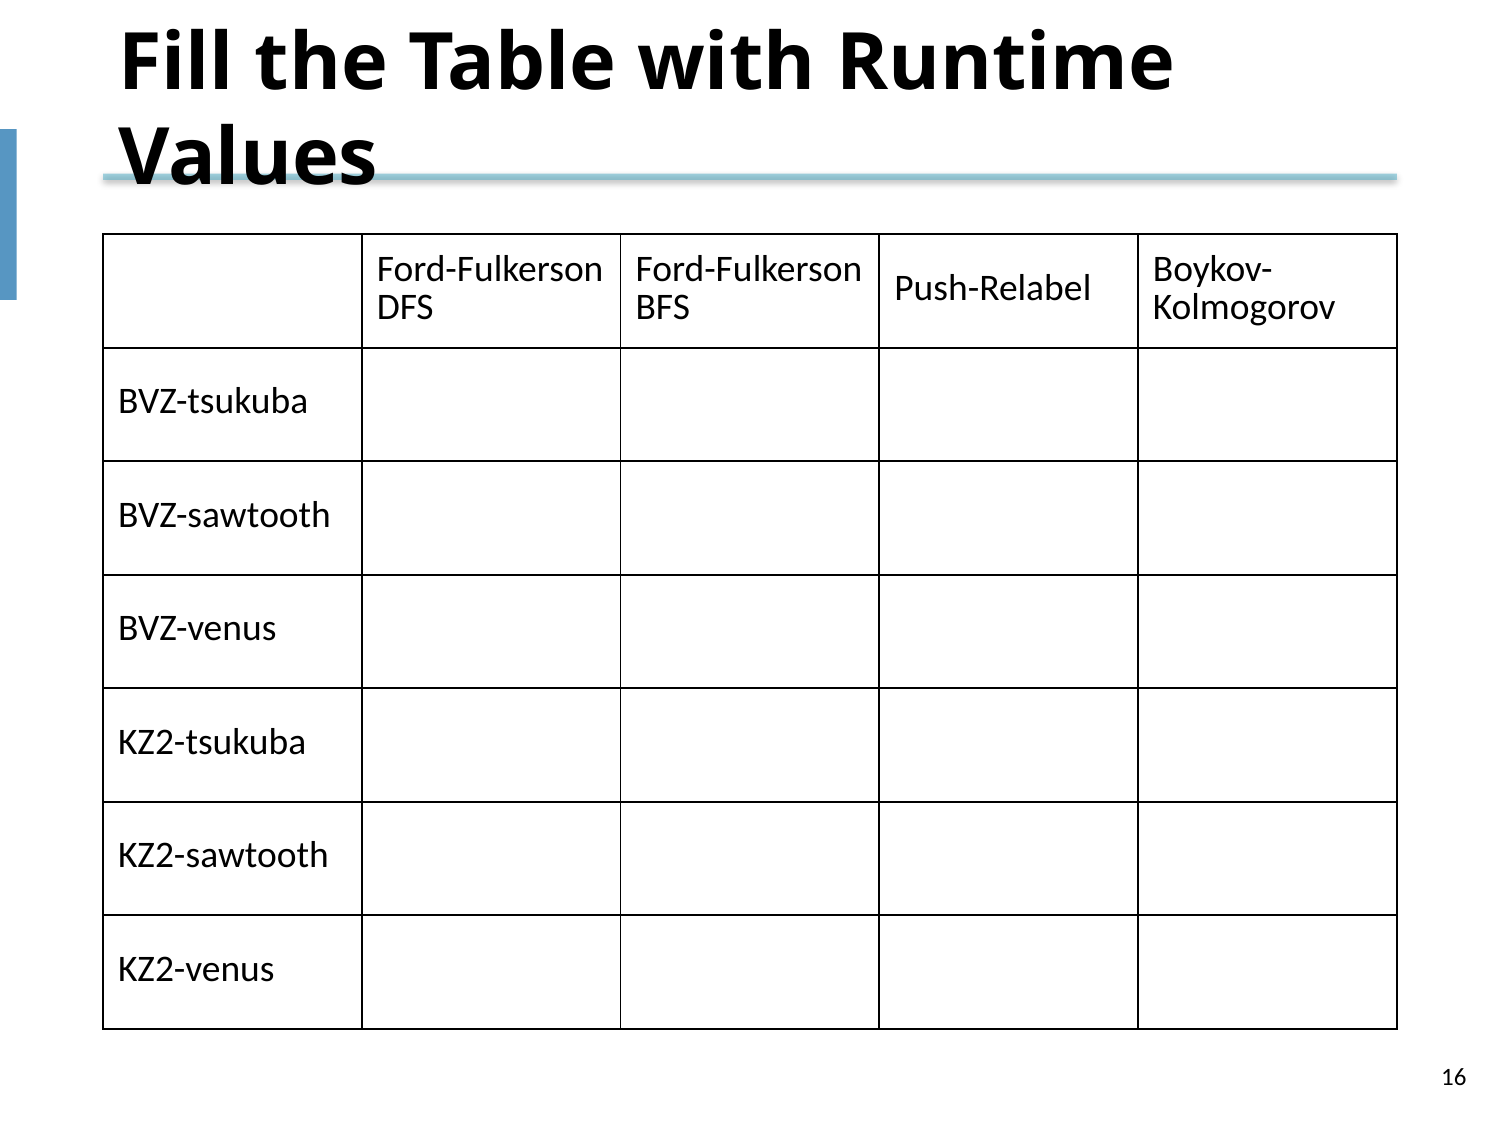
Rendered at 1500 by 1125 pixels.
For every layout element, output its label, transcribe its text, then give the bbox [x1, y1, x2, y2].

table_cell [880, 803, 1137, 914]
table_cell BVZ-sawtooth [104, 462, 361, 574]
table_cell [363, 689, 620, 801]
table_header [104, 235, 361, 347]
table_cell [363, 916, 620, 1028]
table_cell [621, 803, 878, 914]
table_header Ford-Fulkerson BFS [621, 235, 878, 347]
table_header Ford-Fulkerson DFS [363, 235, 620, 347]
table_cell [1139, 916, 1396, 1028]
table_cell [621, 349, 878, 460]
table_cell [880, 916, 1137, 1028]
table_cell [363, 462, 620, 574]
table_cell [880, 349, 1137, 460]
table_cell KZ2-venus [104, 916, 361, 1028]
table_cell BVZ-venus [104, 576, 361, 687]
slide_number 16 [1131, 1045, 1482, 1106]
table_cell [1139, 576, 1396, 687]
table_cell KZ2-sawtooth [104, 803, 361, 914]
table_header Push-Relabel [880, 235, 1137, 347]
table_cell [363, 803, 620, 914]
title Fill the Table with Runtime Values [103, 25, 1397, 185]
table_cell [363, 576, 620, 687]
table_cell [621, 916, 878, 1028]
table_cell [880, 689, 1137, 801]
table_cell KZ2-tsukuba [104, 689, 361, 801]
table_cell [1139, 803, 1396, 914]
table_cell BVZ-tsukuba [104, 349, 361, 460]
table_cell [363, 349, 620, 460]
table_cell [1139, 689, 1396, 801]
table_cell [880, 576, 1137, 687]
table_cell [621, 689, 878, 801]
table_cell [1139, 462, 1396, 574]
table_cell [1139, 349, 1396, 460]
table_header Boykov-Kolmogorov [1139, 235, 1396, 347]
table_cell [880, 462, 1137, 574]
table_cell [621, 462, 878, 574]
table_cell [621, 576, 878, 687]
